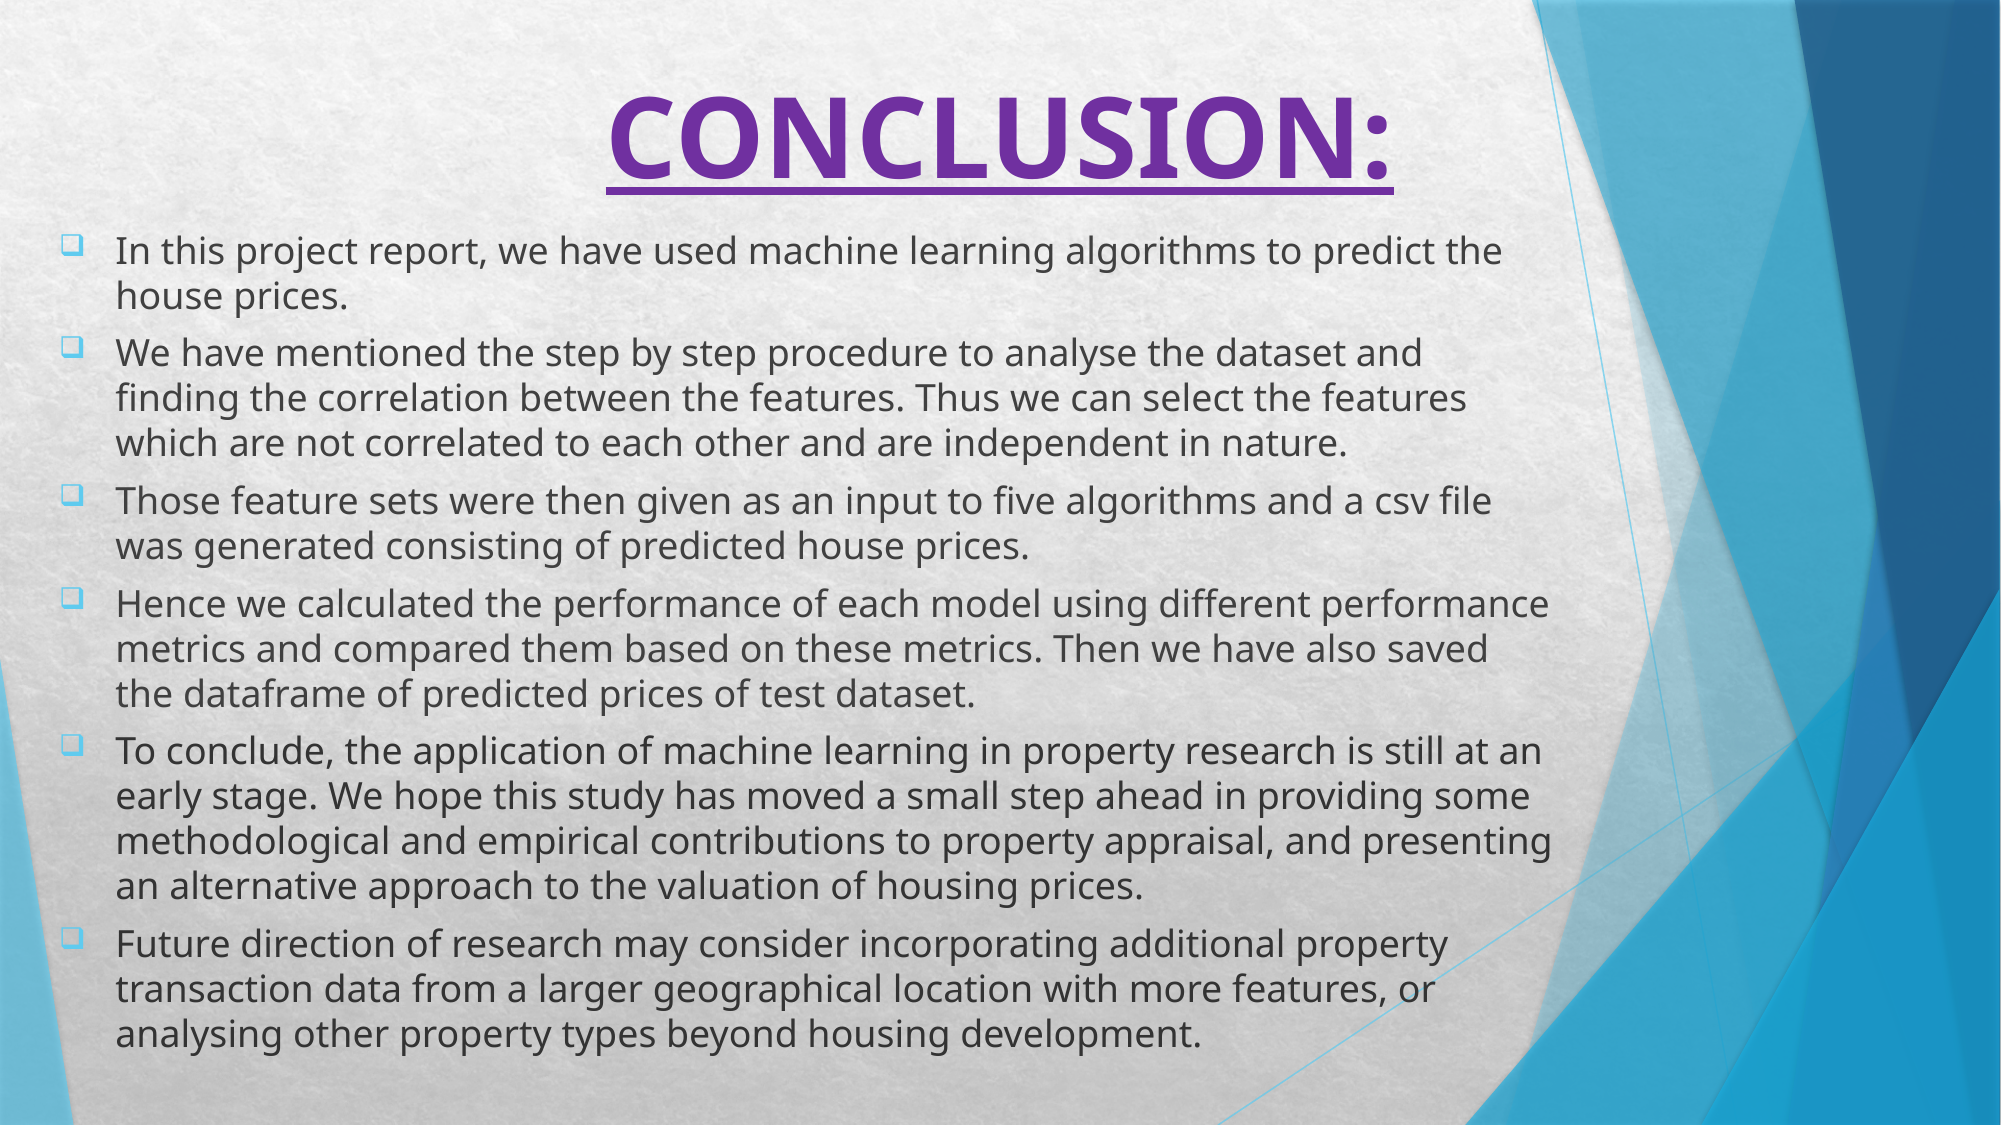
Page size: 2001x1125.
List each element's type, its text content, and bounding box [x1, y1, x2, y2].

title CONCLUSION: [212, 58, 1788, 173]
list In this project report, we have used machine learning algorithms to predict the house prices. We have mentioned the step by step procedure to analyse the dataset and finding the correlation between the features. Thus we can select the features which are not correlated to each other and are independent in nature. Those feature sets were then given as an input to five algorithms and a csv file was generated consisting of predicted house prices. Hence we calculated the performance of each model using different performance metrics and compared them based on these metrics. Then we have also saved the dataframe of predicted prices of test dataset. To conclude, the application of machine learning in property research is still at an early stage. We hope this study has moved a small step ahead in providing some methodological and empirical contributions to property appraisal, and presenting an alternative approach to the valuation of housing prices. Future direction of research may consider incorporating additional property transaction data from a larger geographical location with more features, or analysing other property types beyond housing development. [44, 219, 1570, 1090]
